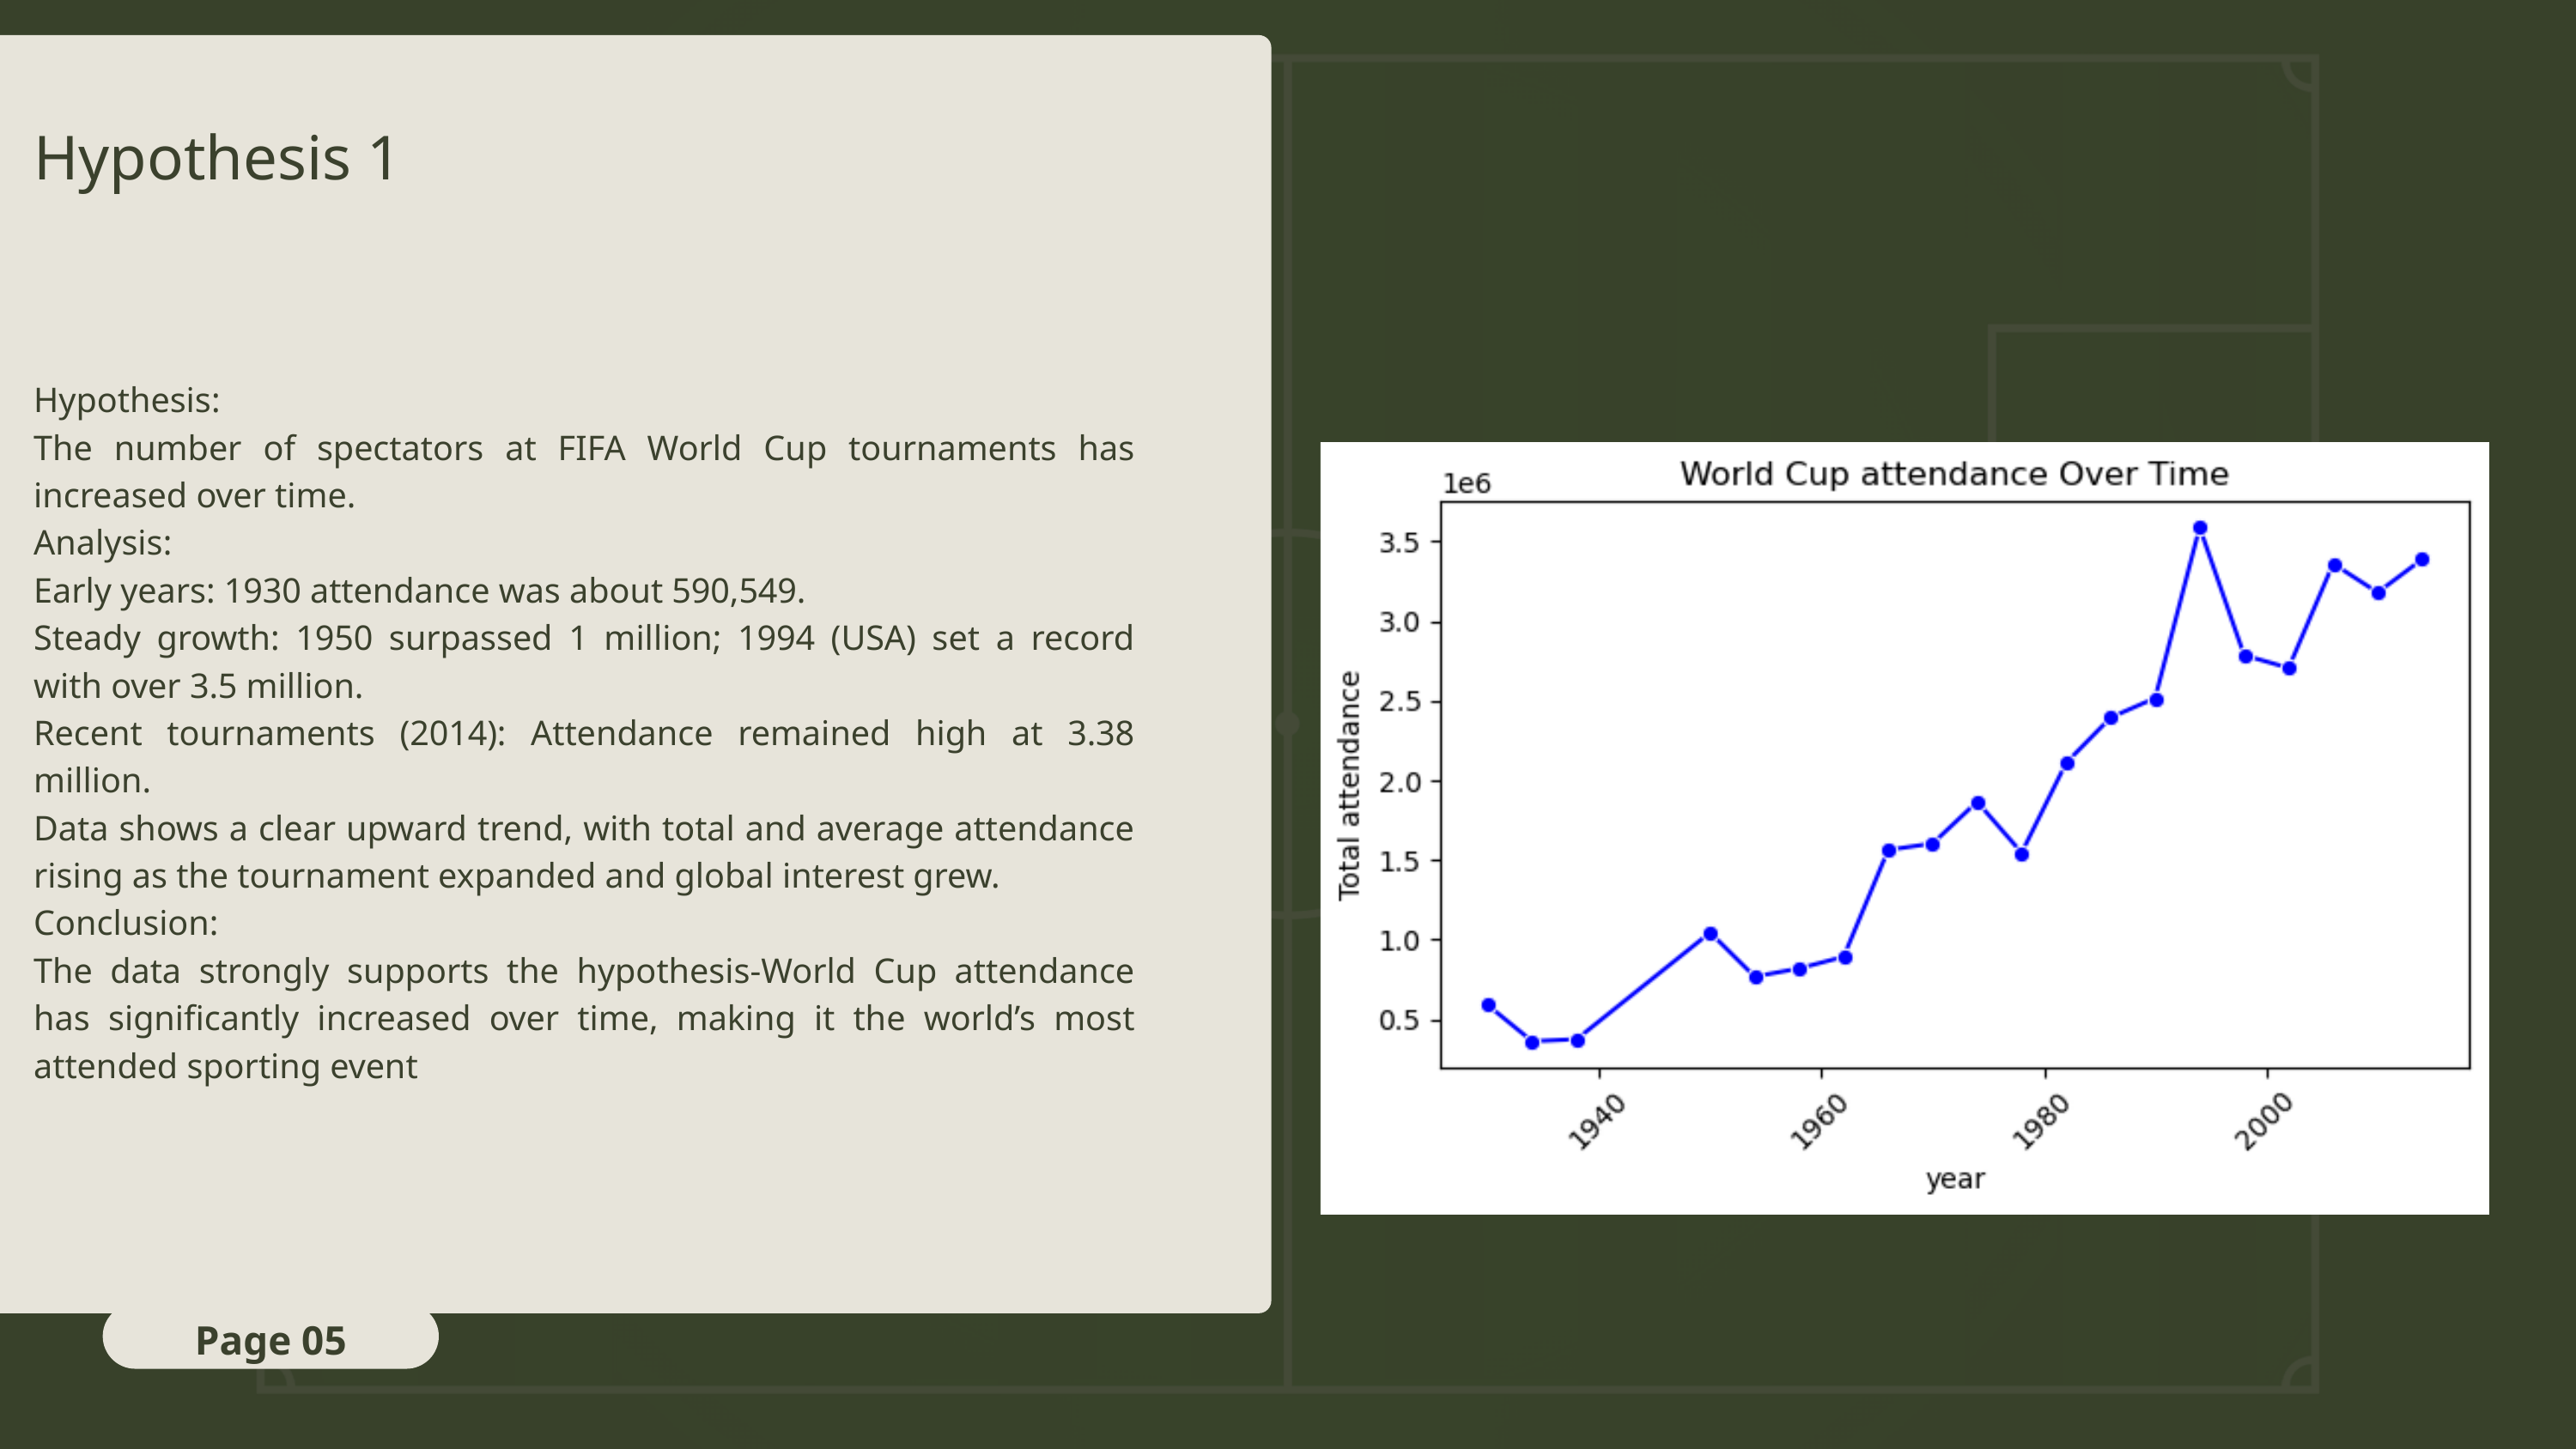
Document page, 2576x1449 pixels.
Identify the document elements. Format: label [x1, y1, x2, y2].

text_box [1320, 442, 2489, 1216]
text_box [102, 1303, 440, 1369]
text_box [0, 0, 2576, 1449]
text_box [0, 34, 1272, 1314]
